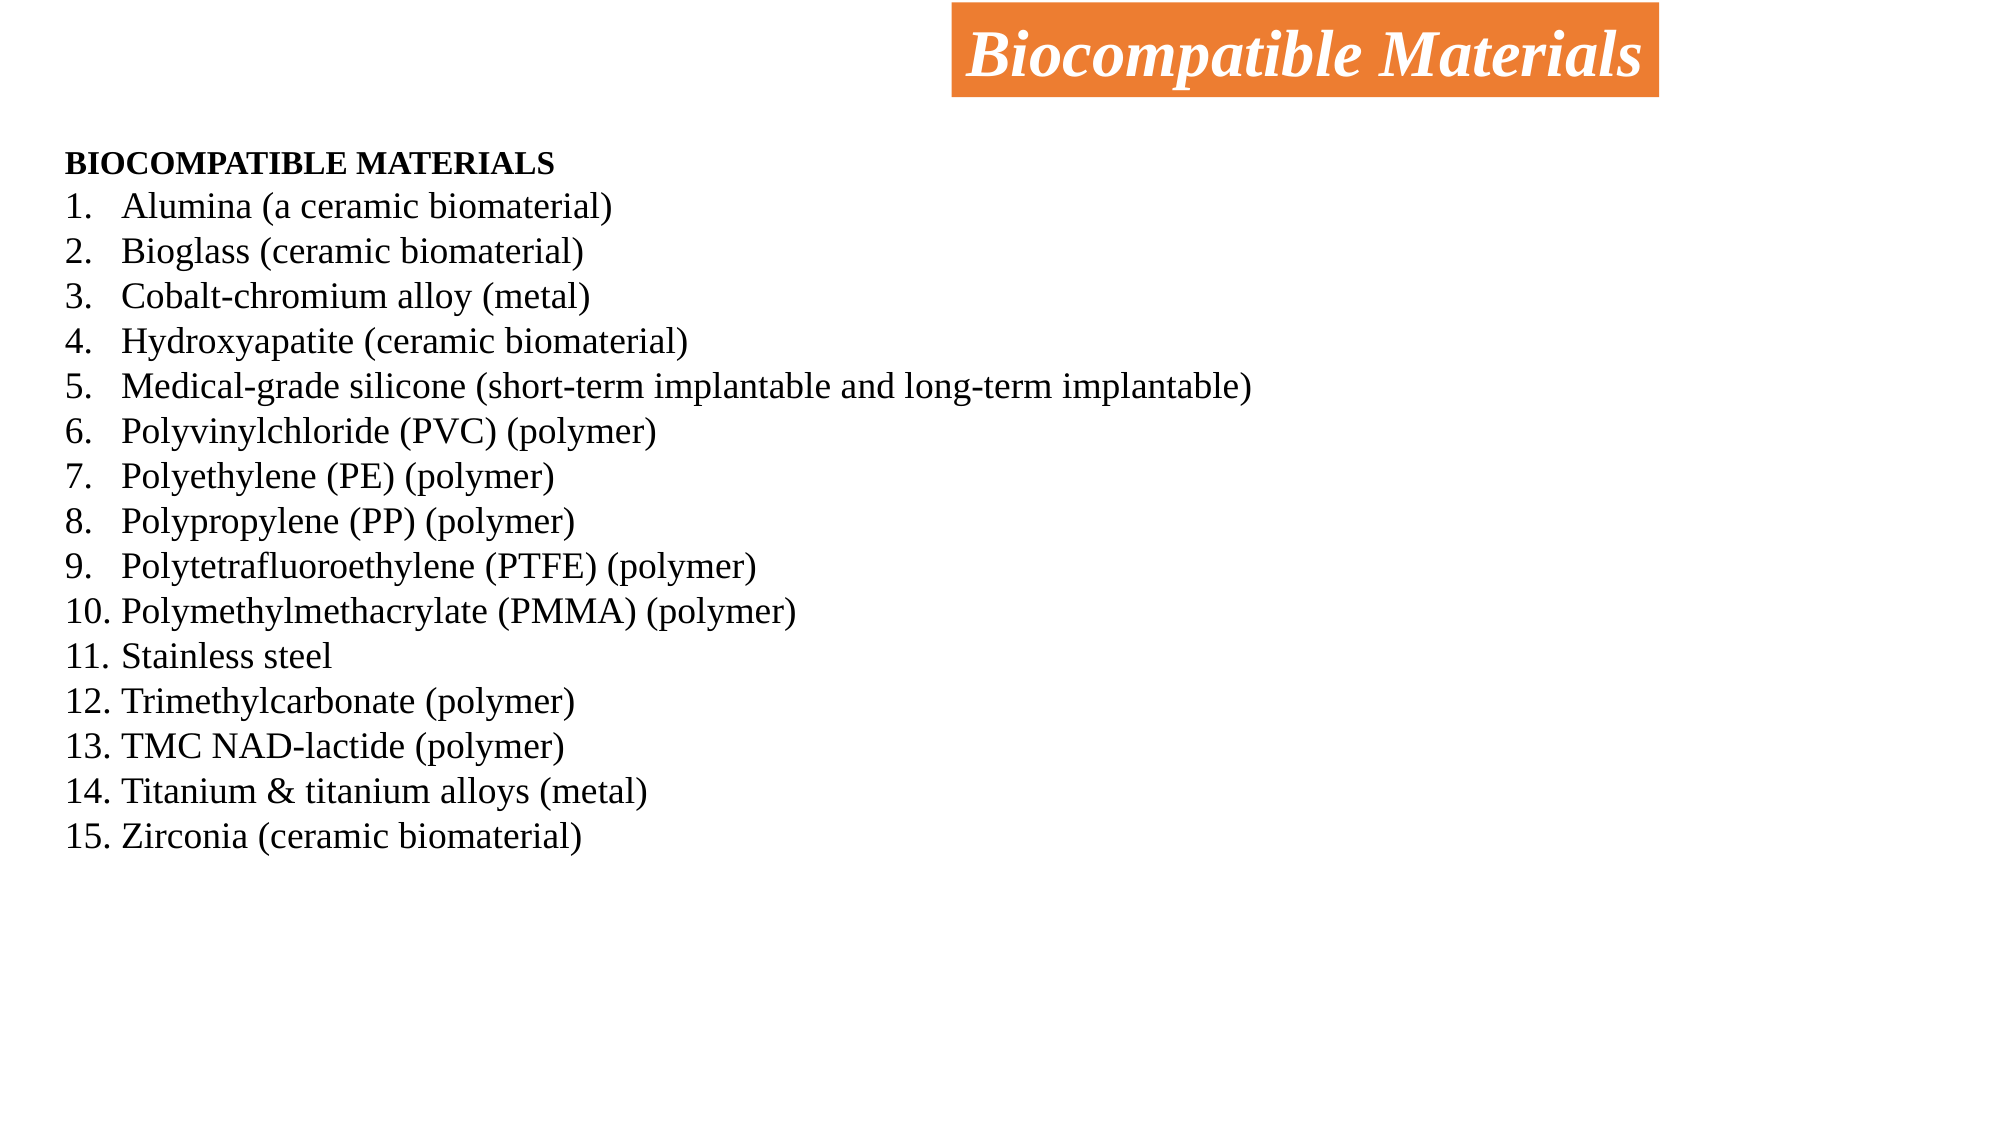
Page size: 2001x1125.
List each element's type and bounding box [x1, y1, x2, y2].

text_box [49, 2, 1758, 871]
